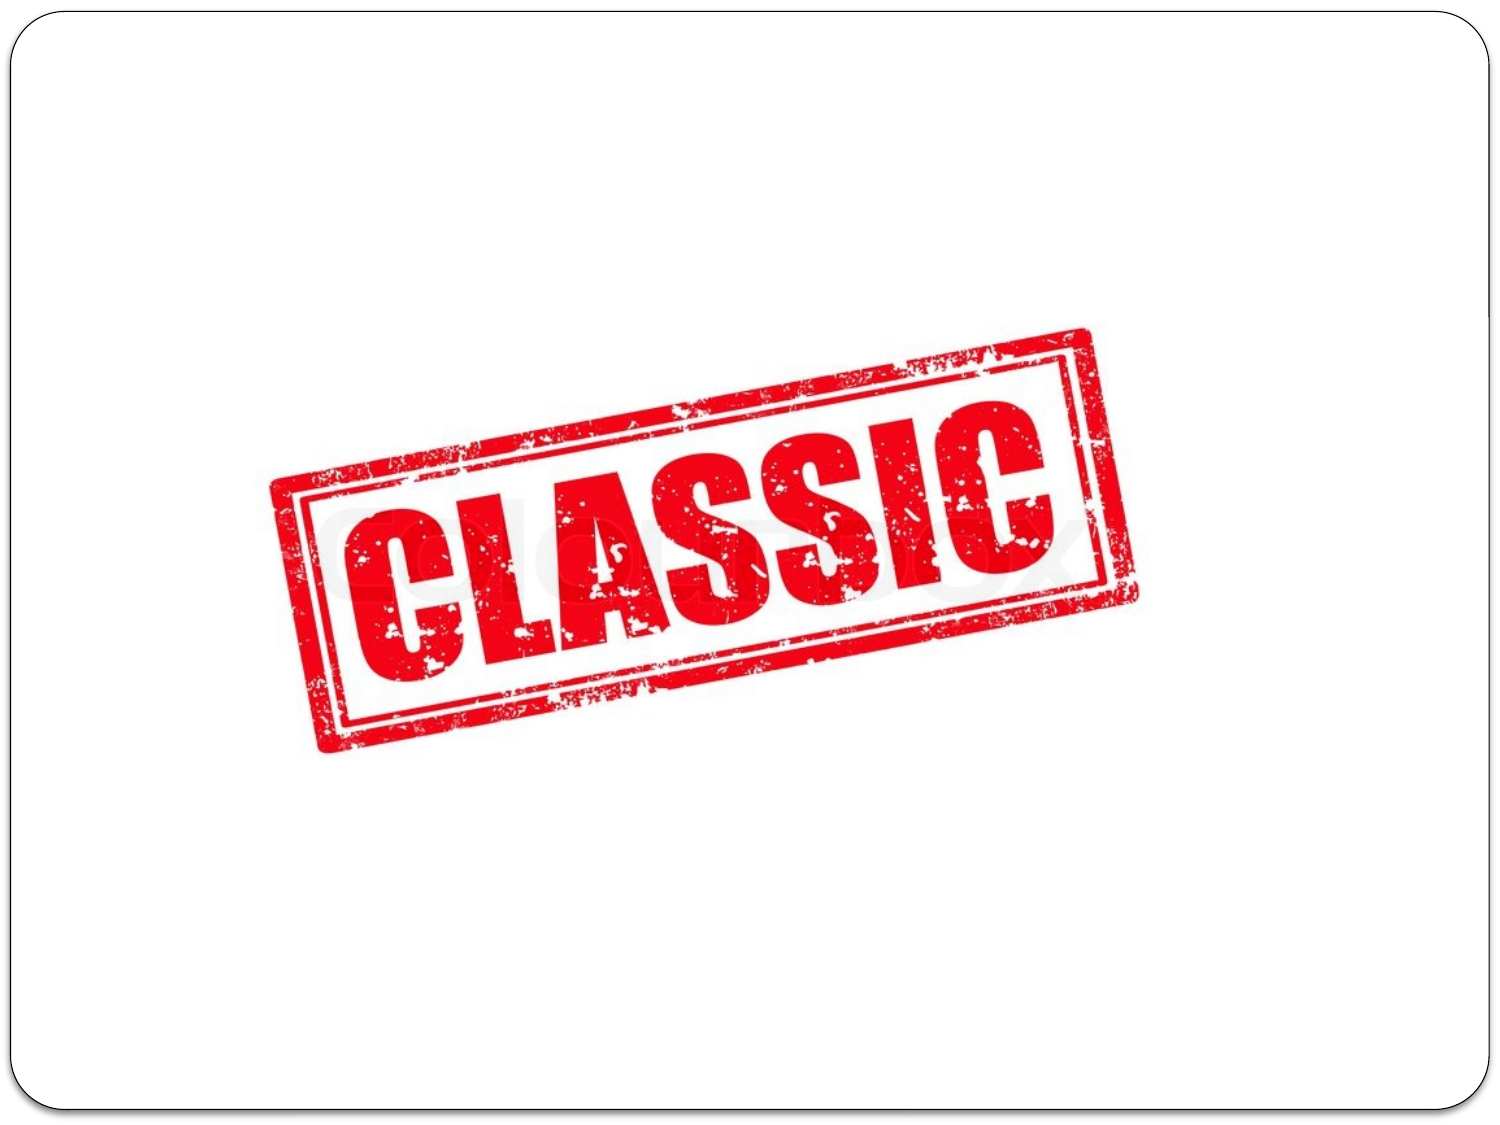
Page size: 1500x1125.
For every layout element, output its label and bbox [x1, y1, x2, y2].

picture [194, 32, 1233, 1071]
